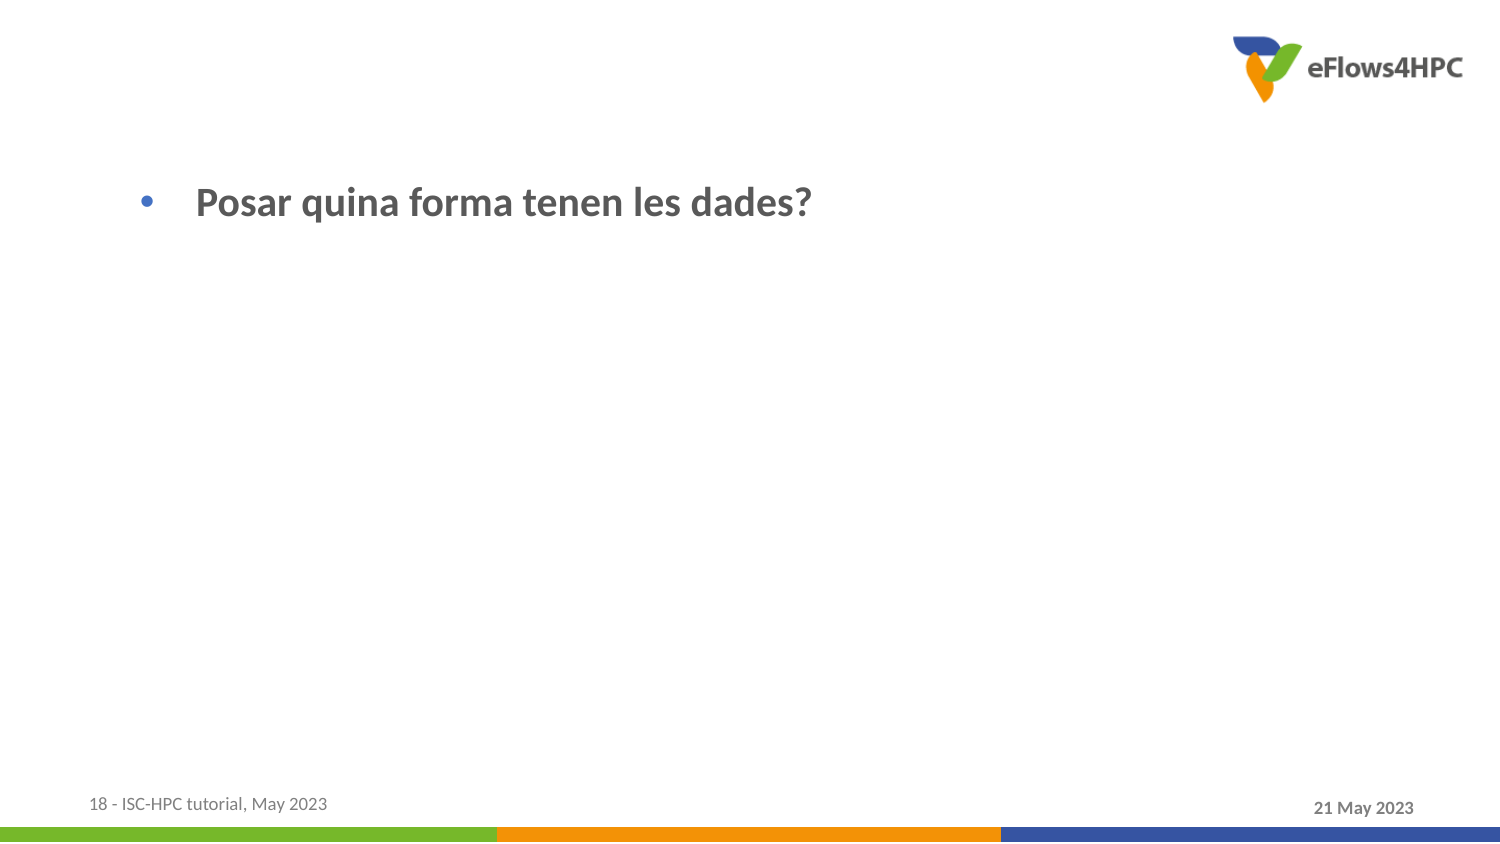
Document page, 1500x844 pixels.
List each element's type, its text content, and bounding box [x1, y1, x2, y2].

list Posar quina forma tenen les dades? [125, 173, 1368, 735]
picture [1202, 23, 1487, 121]
